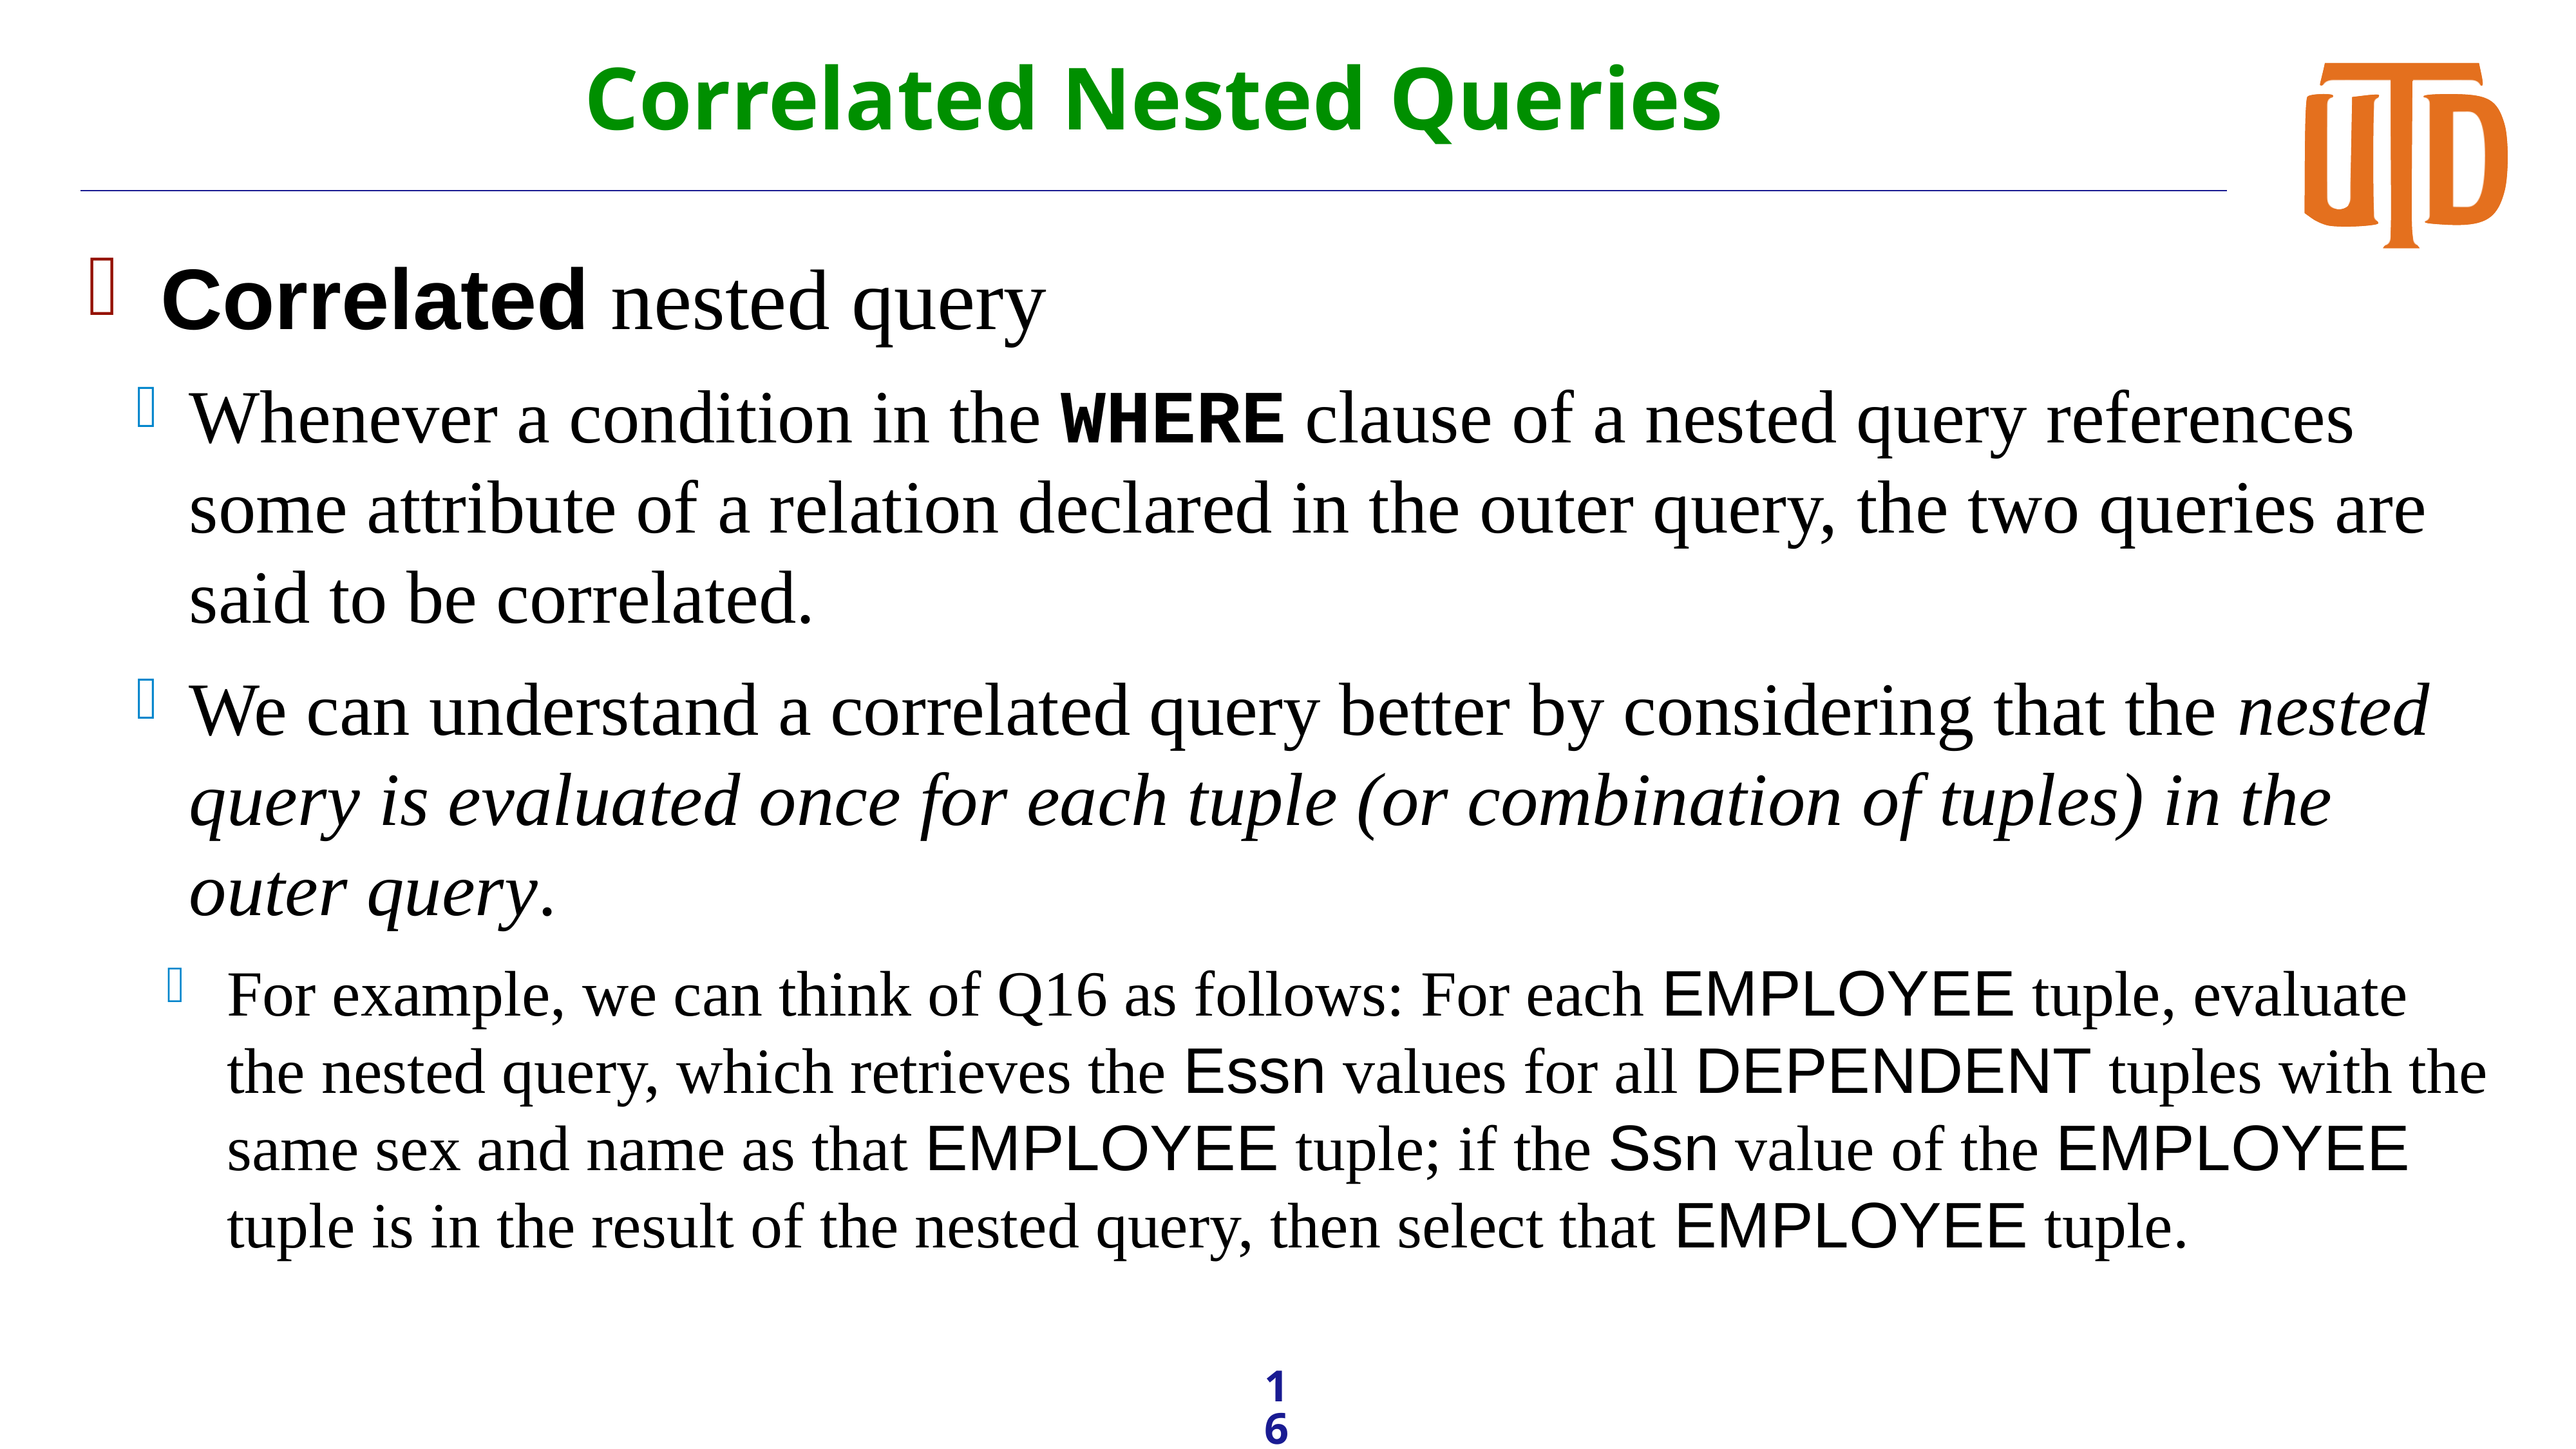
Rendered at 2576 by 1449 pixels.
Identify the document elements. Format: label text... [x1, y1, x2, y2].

slide_number 16 [1256, 1350, 1322, 1417]
list Correlated nested query Whenever a condition in the WHERE clause of a nested query references some attribute of a relation declared in the outer query, the two queries are said to be correlated. We can understand a correlated query better by considering that the nested query is evaluated once for each tuple (or combination of tuples) in the outer query. For example, we can think of Q16 as follows: For each EMPLOYEE tuple, evaluate the nested query, which retrieves the Essn values for all DEPENDENT tuples with the same sex and name as that EMPLOYEE tuple; if the Ssn value of the EMPLOYEE tuple is in the result of the nested query, then select that EMPLOYEE tuple. [80, 235, 2496, 1304]
title Correlated Nested Queries [80, 0, 2228, 191]
picture [2304, 62, 2508, 249]
